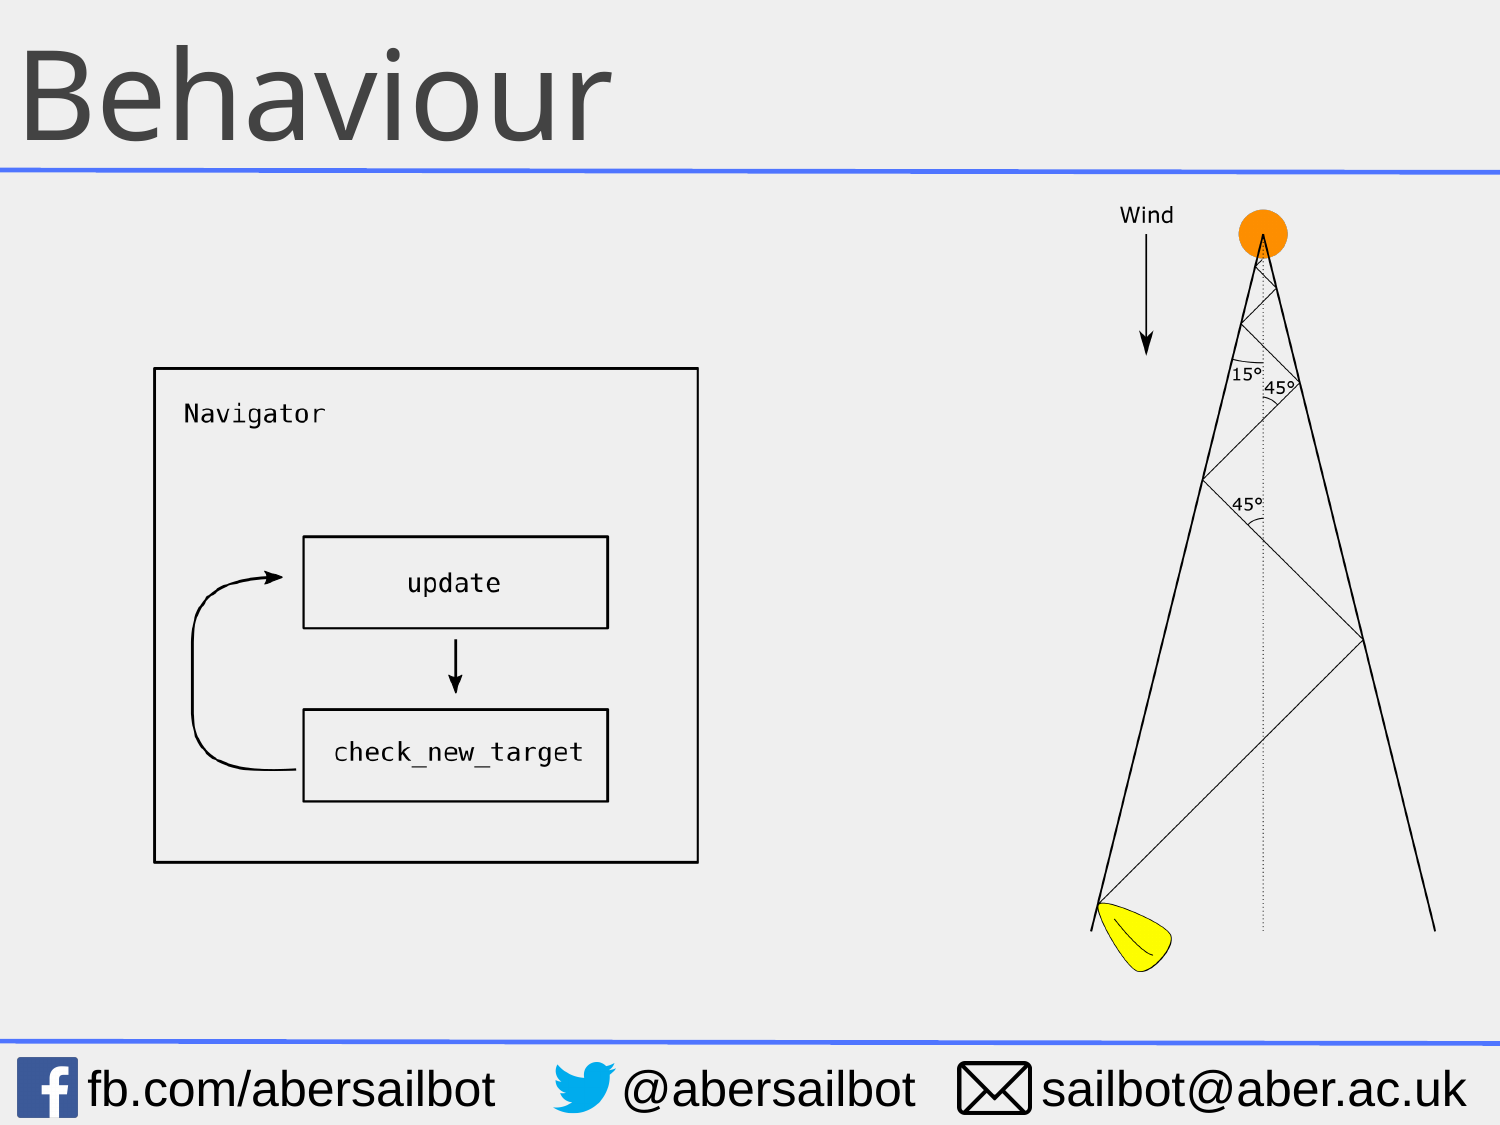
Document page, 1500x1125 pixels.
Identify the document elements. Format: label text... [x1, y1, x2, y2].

text_box Behaviour [0, 0, 1500, 168]
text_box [0, 169, 1500, 173]
picture [85, 267, 753, 956]
picture [1090, 205, 1437, 972]
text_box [0, 1040, 1500, 1125]
